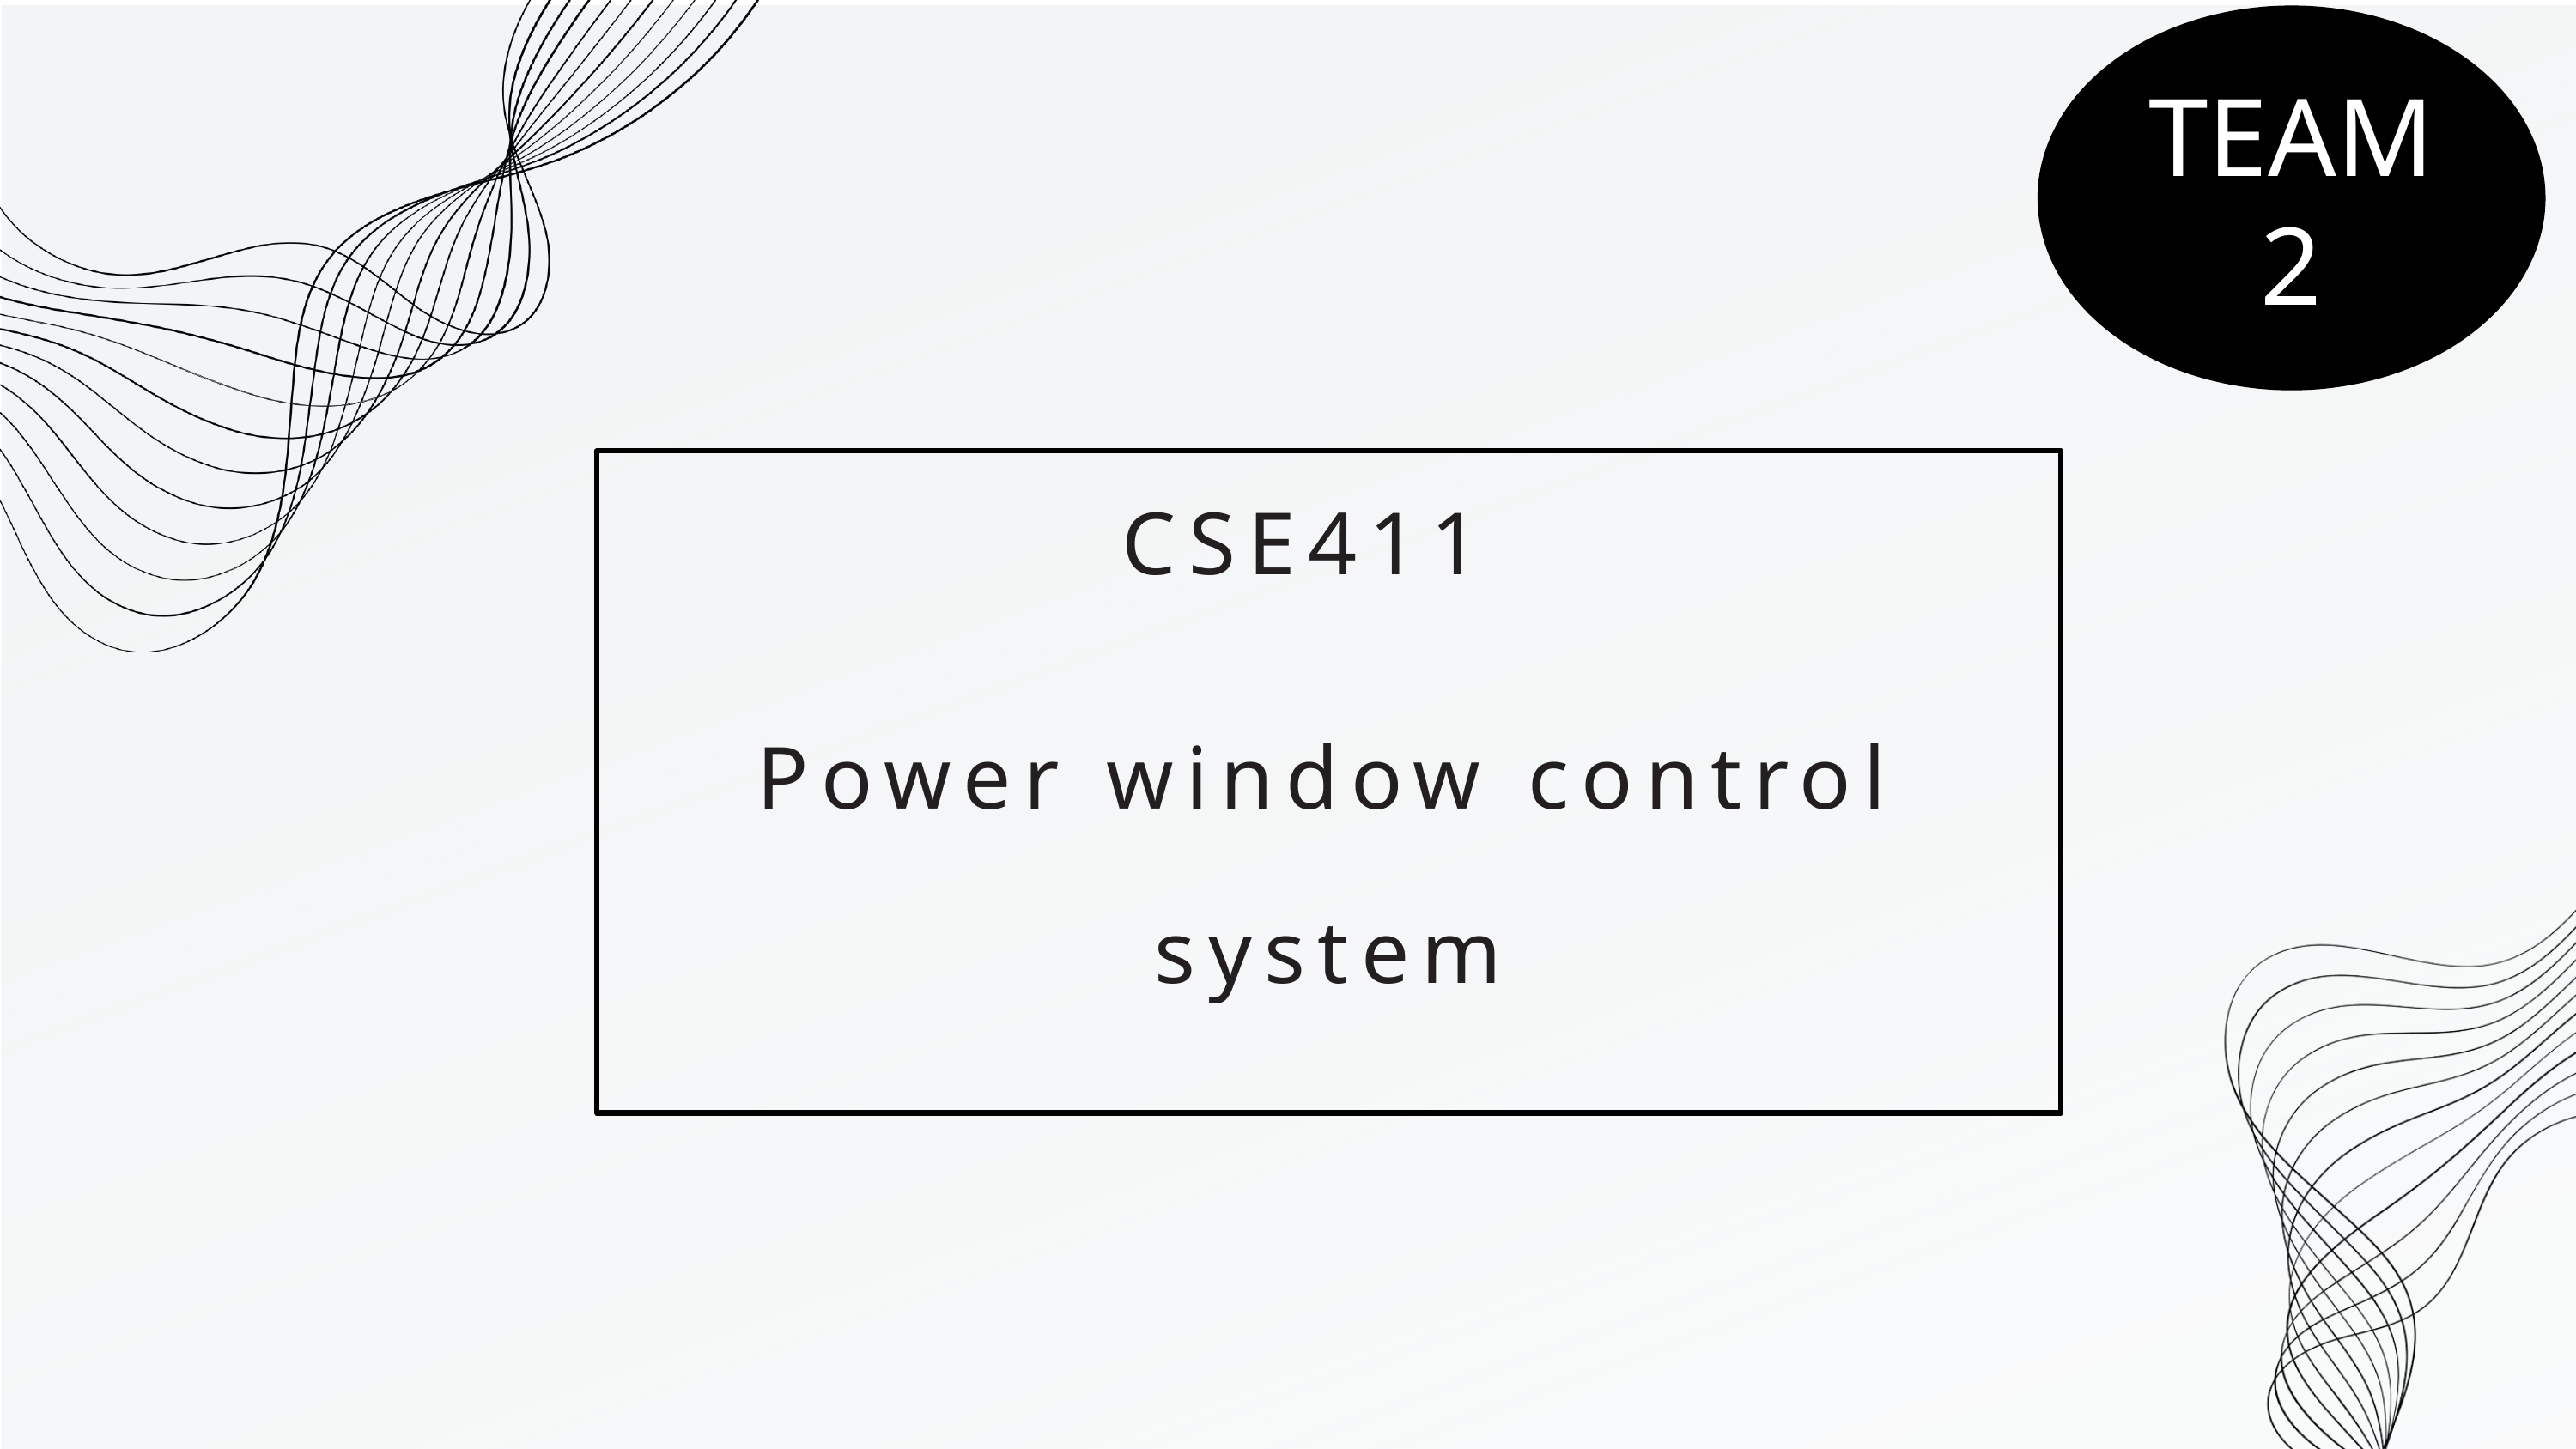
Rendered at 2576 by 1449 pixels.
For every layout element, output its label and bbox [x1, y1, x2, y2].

picture [0, 0, 2576, 1449]
text_box [596, 450, 2062, 1113]
